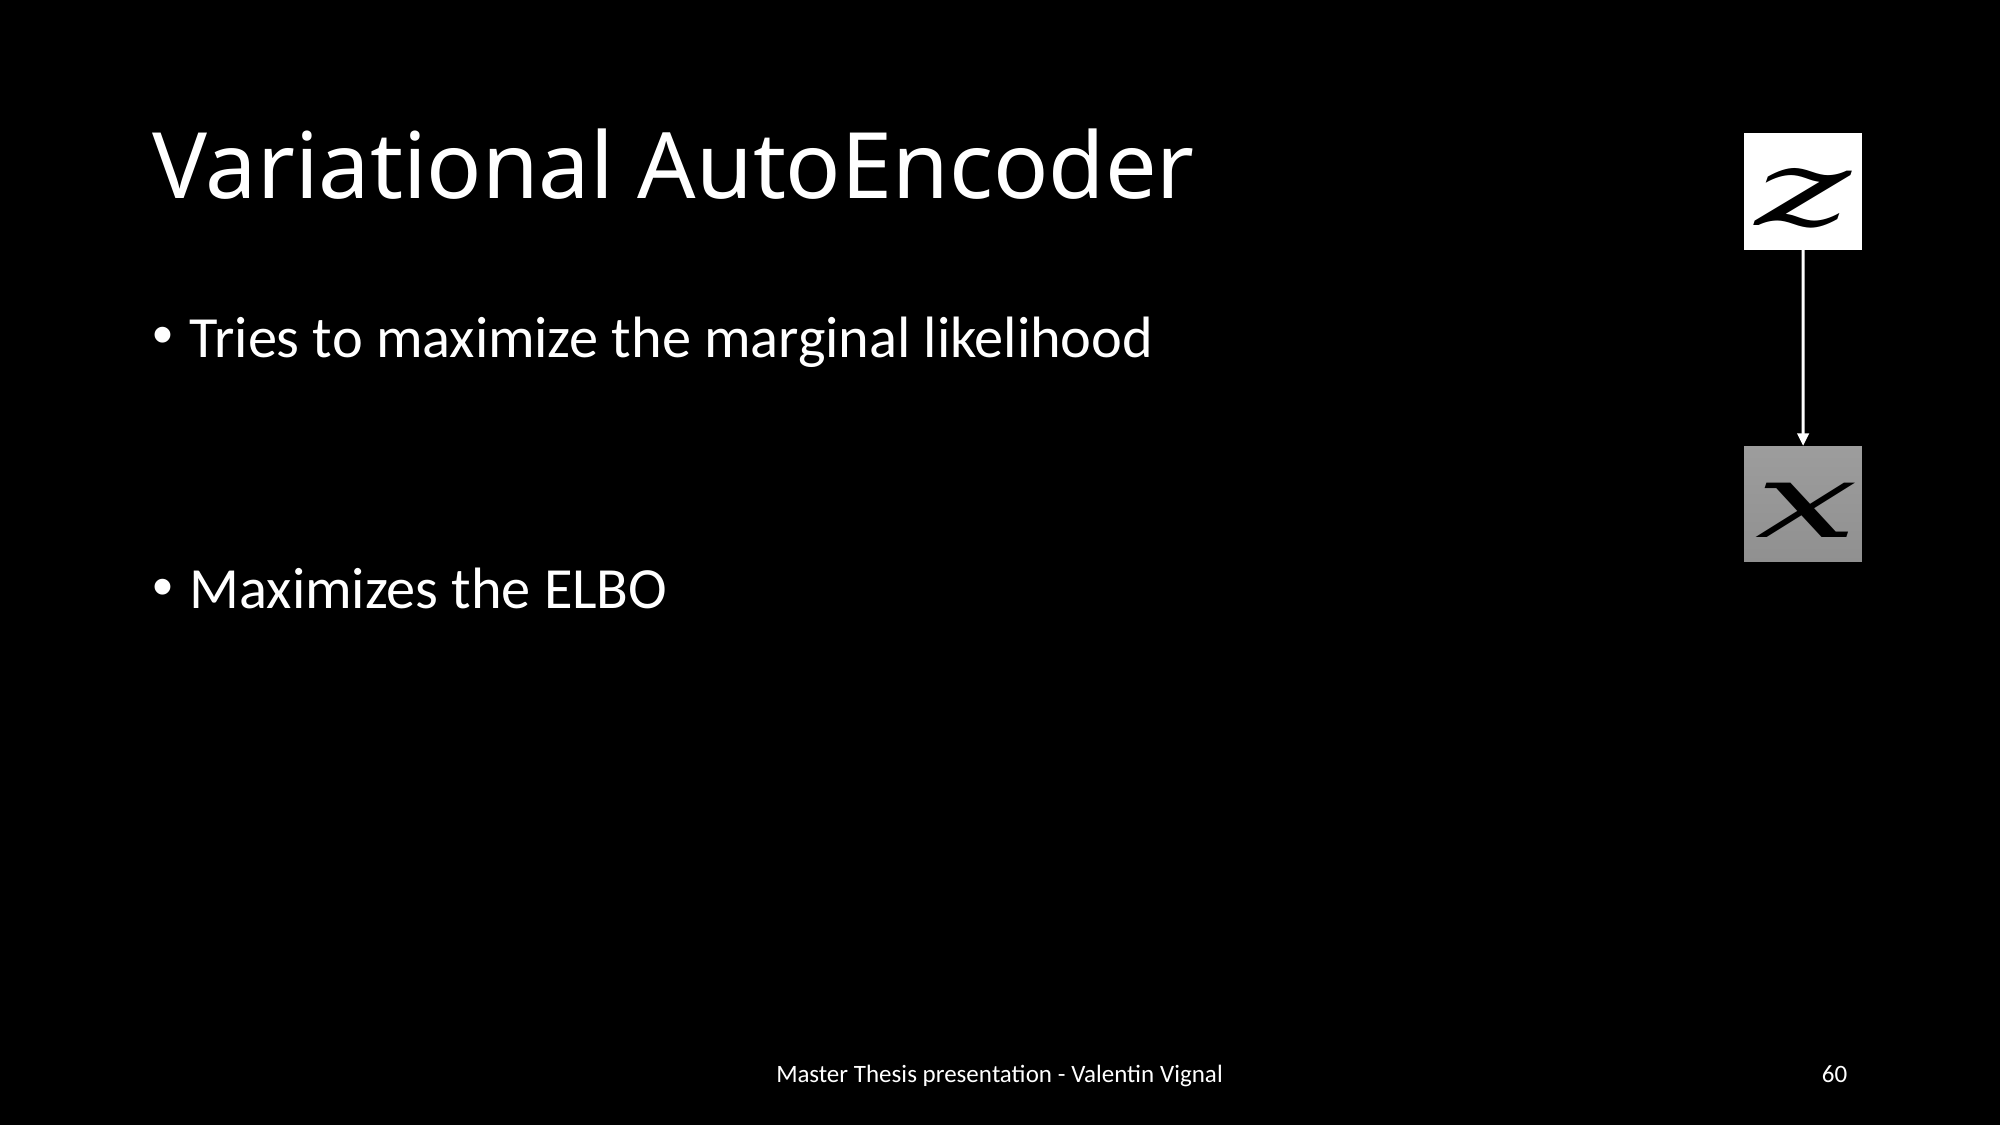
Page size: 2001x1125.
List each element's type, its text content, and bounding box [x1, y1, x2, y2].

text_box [1743, 133, 1863, 563]
footer Master Thesis presentation - Valentin Vignal [662, 1042, 1338, 1103]
slide_number 60 [1412, 1042, 1863, 1103]
title Variational AutoEncoder [137, 59, 1863, 278]
